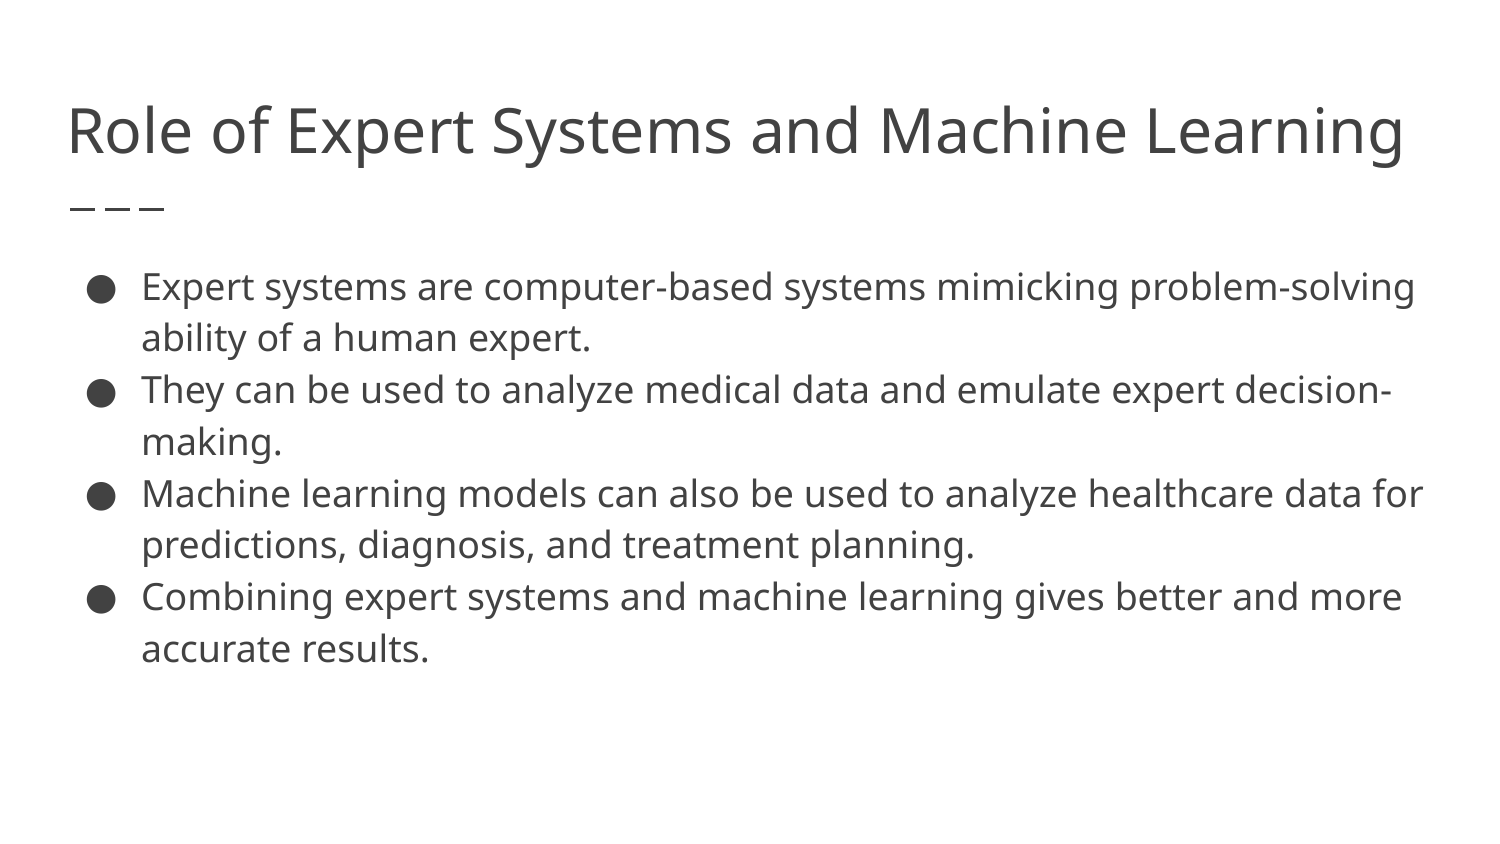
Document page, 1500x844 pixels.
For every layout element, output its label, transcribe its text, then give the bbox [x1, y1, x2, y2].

list Expert systems are computer-based systems mimicking problem-solving ability of a human expert. They can be used to analyze medical data and emulate expert decision-making. Machine learning models can also be used to analyze healthcare data for predictions, diagnosis, and treatment planning. Combining expert systems and machine learning gives better and more accurate results. [51, 240, 1449, 750]
title Role of Expert Systems and Machine Learning [51, 61, 1449, 182]
